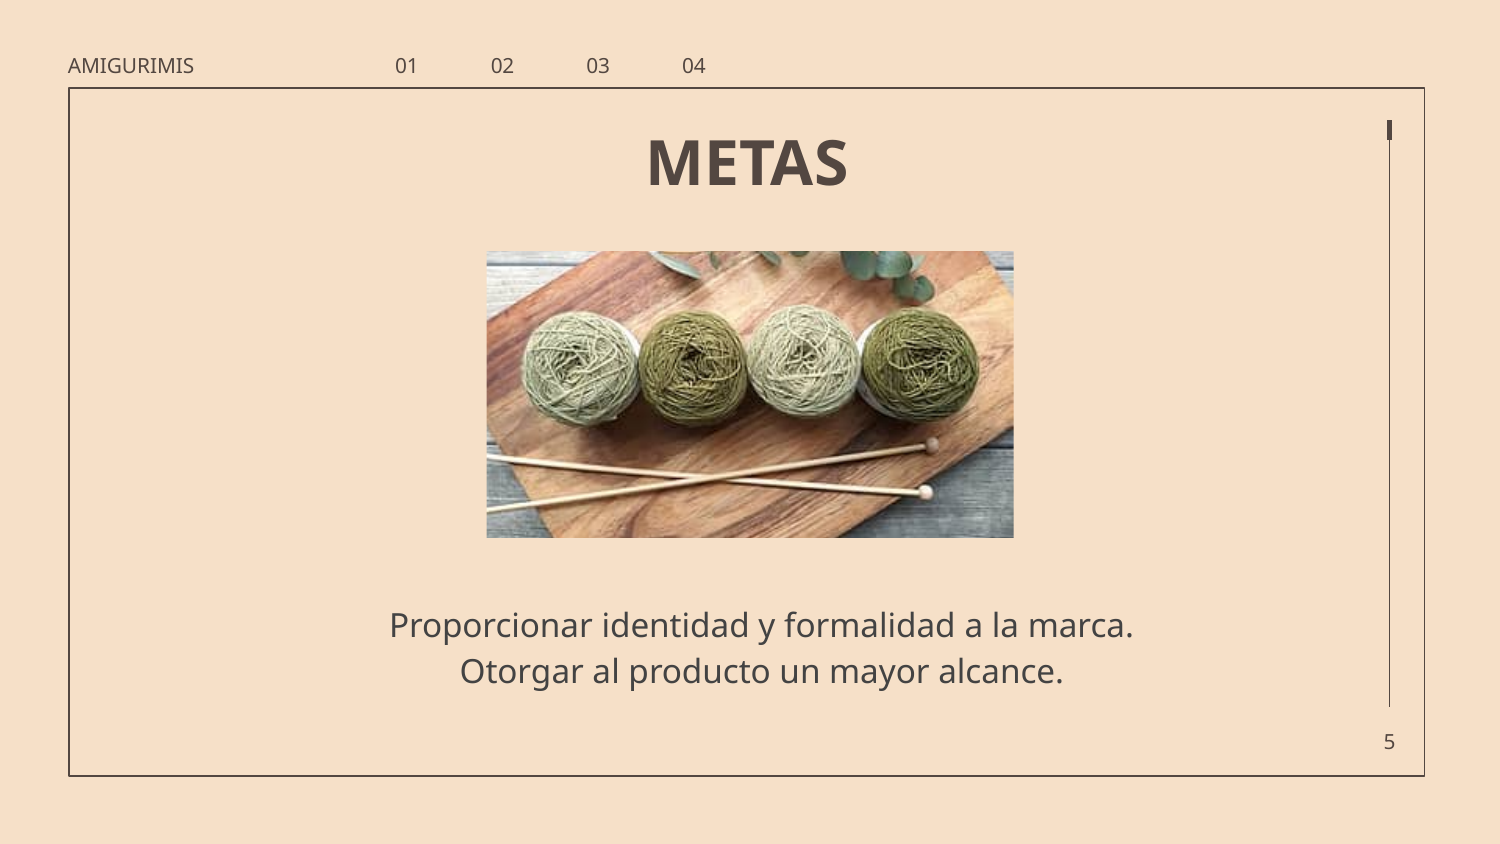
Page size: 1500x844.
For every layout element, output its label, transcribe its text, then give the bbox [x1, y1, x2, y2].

text_box 04 [679, 52, 708, 78]
list Proporcionar identidad y formalidad a la marca. Otorgar al producto un mayor alcance. [352, 582, 1172, 728]
text_box 02 [488, 52, 517, 78]
text_box AMIGURIMIS [67, 52, 264, 78]
slide_number ‹#› [1348, 727, 1431, 759]
text_box 03 [584, 52, 612, 78]
text_box 01 [392, 52, 421, 78]
picture [486, 251, 1014, 539]
title METAS [630, 113, 870, 208]
